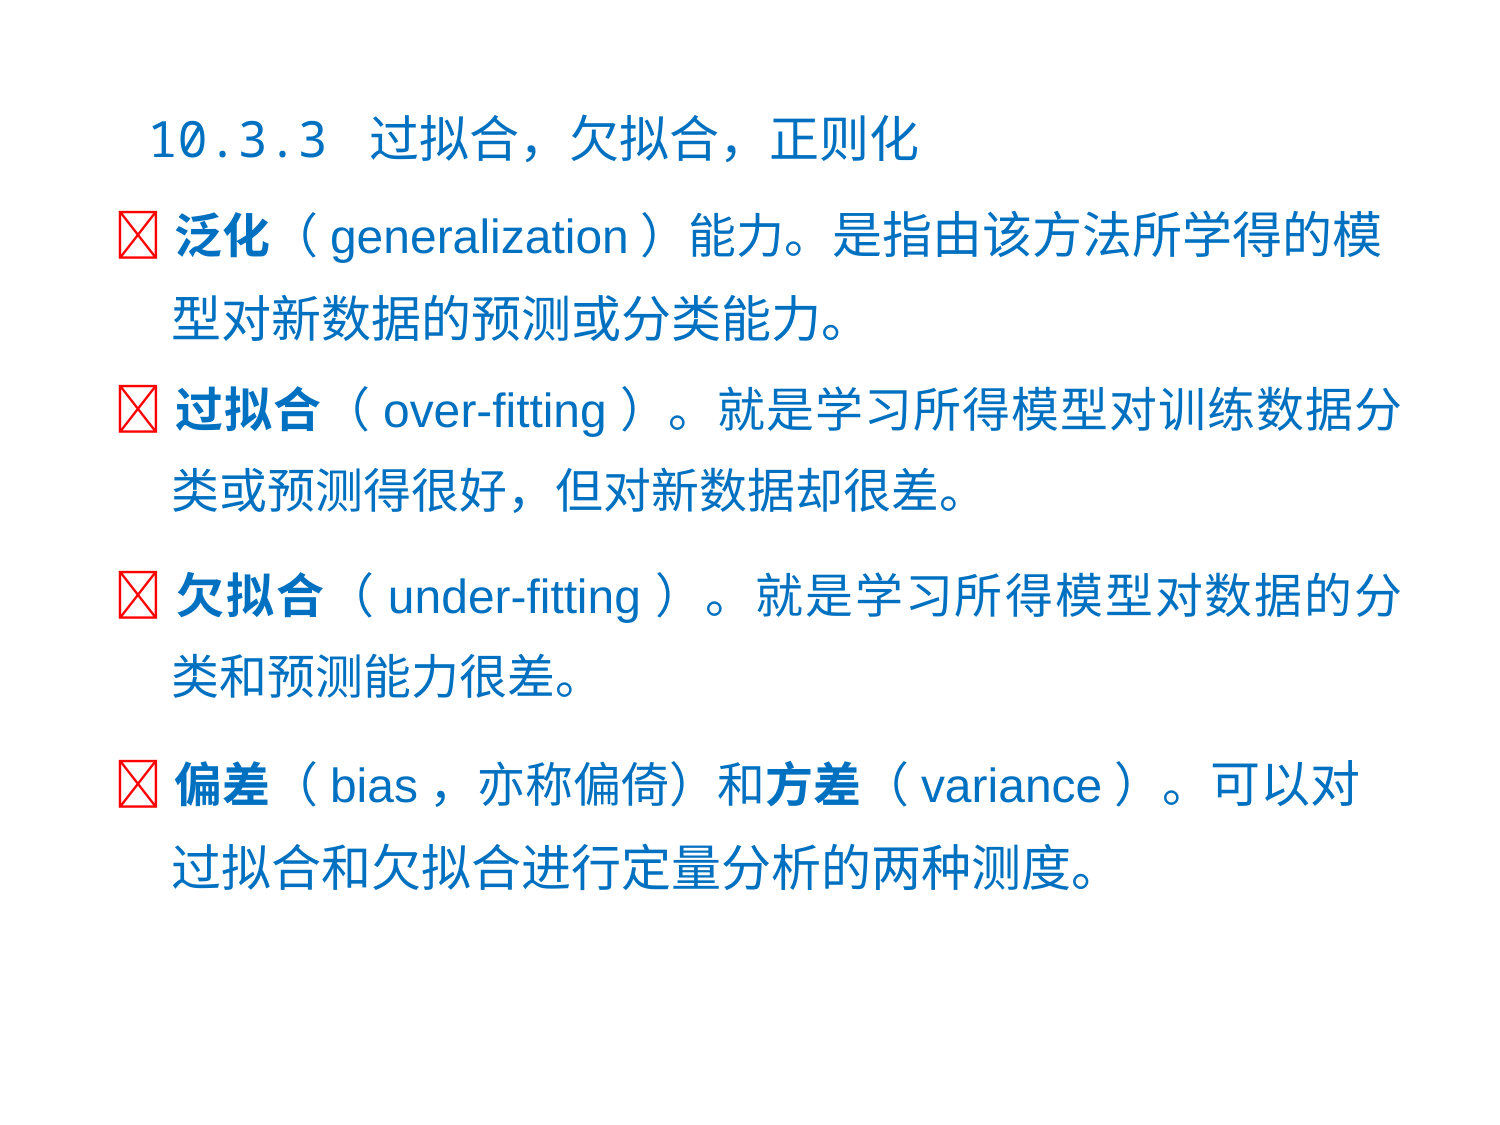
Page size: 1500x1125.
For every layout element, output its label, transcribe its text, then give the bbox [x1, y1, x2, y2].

list 10.3.3 过拟合，欠拟合，正则化 泛化（generalization）能力。是指由该方法所学得的模型对新数据的预测或分类能力。 过拟合（over-fitting）。就是学习所得模型对训练数据分类或预测得很好，但对新数据却很差。 欠拟合（under-fitting）。就是学习所得模型对数据的分类和预测能力很差。 偏差（bias，亦称偏倚）和方差（variance）。可以对过拟合和欠拟合进行定量分析的两种测度。 [99, 56, 1419, 950]
